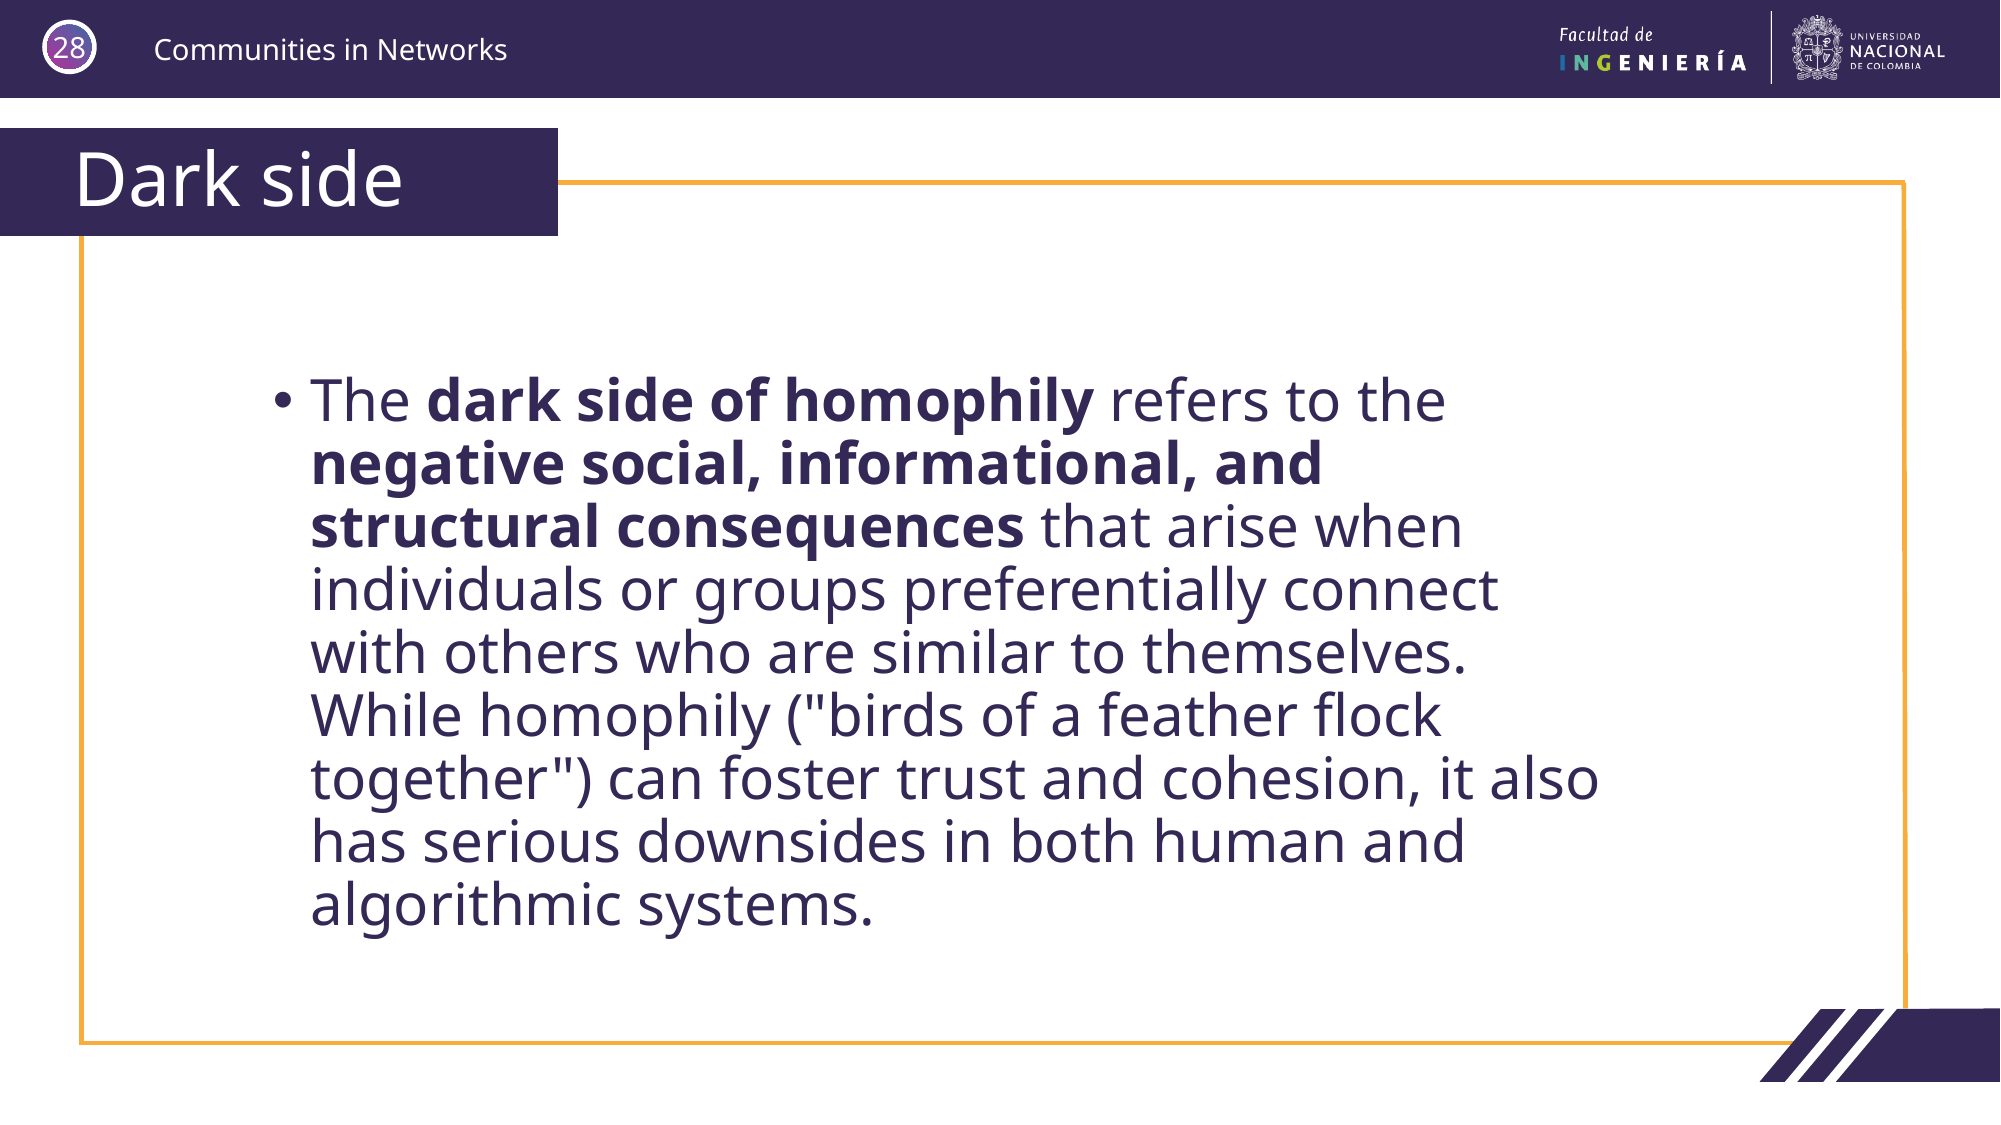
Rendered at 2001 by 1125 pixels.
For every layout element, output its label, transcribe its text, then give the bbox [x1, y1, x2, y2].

title Dark side [0, 128, 558, 236]
slide_number 28 [42, 29, 97, 65]
text_box The dark side of homophily refers to the negative social, informational, and structural consequences that arise when individuals or groups preferentially connect with others who are similar to themselves. While homophily ("birds of a feather flock together") can foster trust and cohesion, it also has serious downsides in both human and algorithmic systems. [258, 363, 1633, 873]
picture [1559, 11, 1957, 84]
